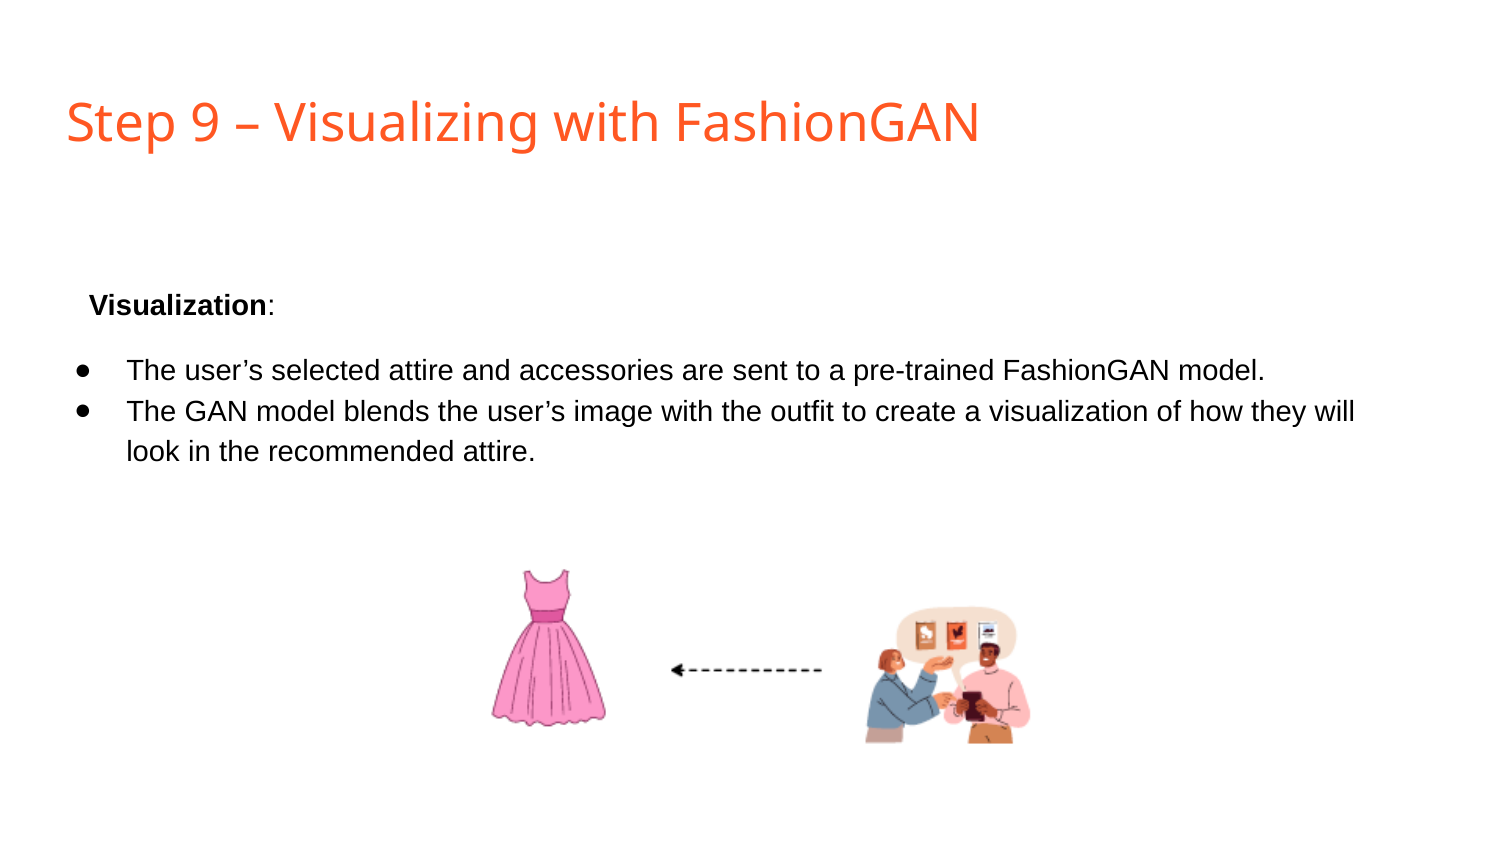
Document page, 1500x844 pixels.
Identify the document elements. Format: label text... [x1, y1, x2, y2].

picture [454, 535, 1046, 759]
title Step 9 – Visualizing with FashionGAN [51, 72, 1449, 167]
list Visualization: The user’s selected attire and accessories are sent to a pre-trained FashionGAN model. The GAN model blends the user’s image with the outfit to create a visualization of how they will look in the recommended attire. [36, 265, 1434, 827]
